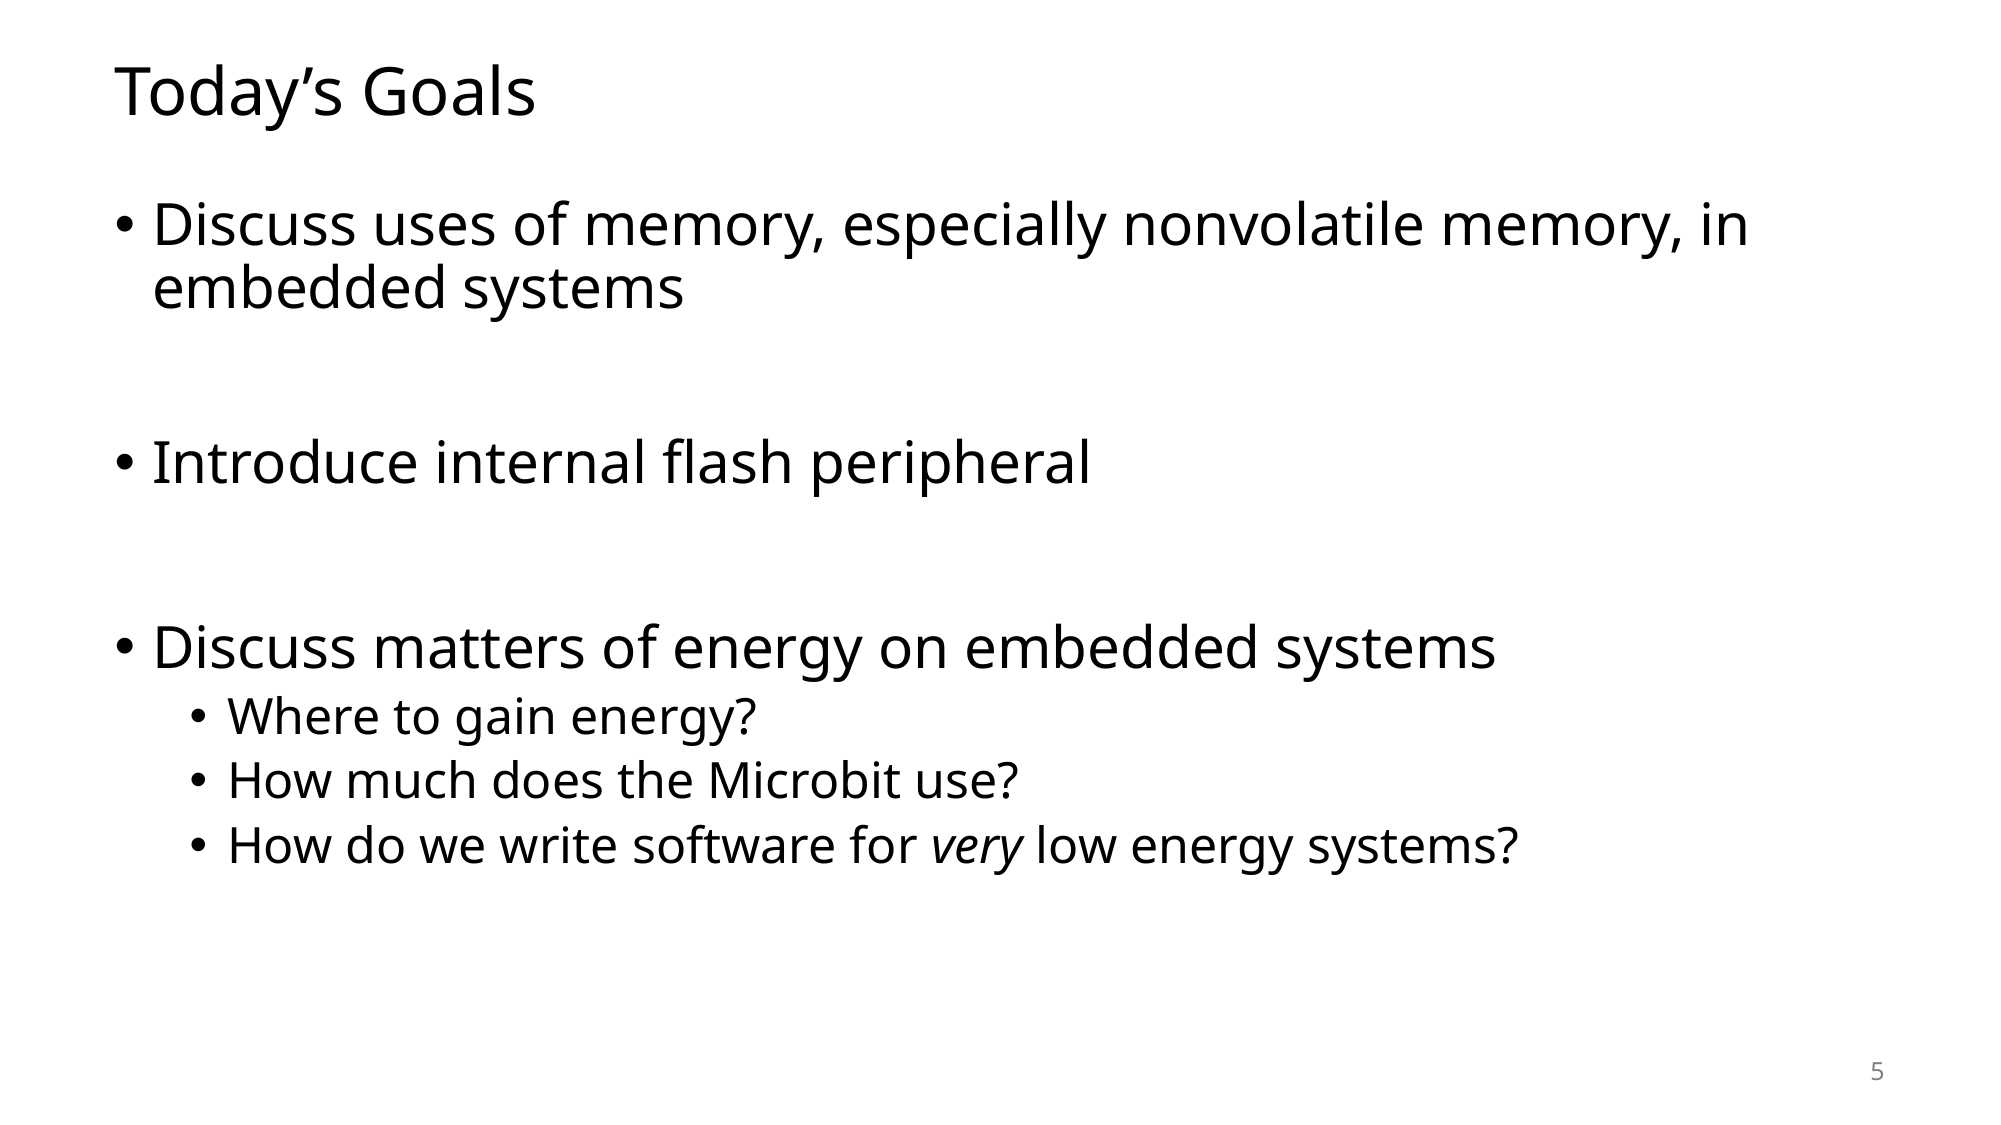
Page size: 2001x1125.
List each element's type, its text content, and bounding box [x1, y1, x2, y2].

title Today’s Goals [99, 37, 1900, 150]
list Discuss uses of memory, especially nonvolatile memory, in embedded systems Introduce internal flash peripheral Discuss matters of energy on embedded systems Where to gain energy? How much does the Microbit use? How do we write software for very low energy systems? [99, 187, 1900, 1013]
slide_number 5 [1749, 1042, 1900, 1103]
